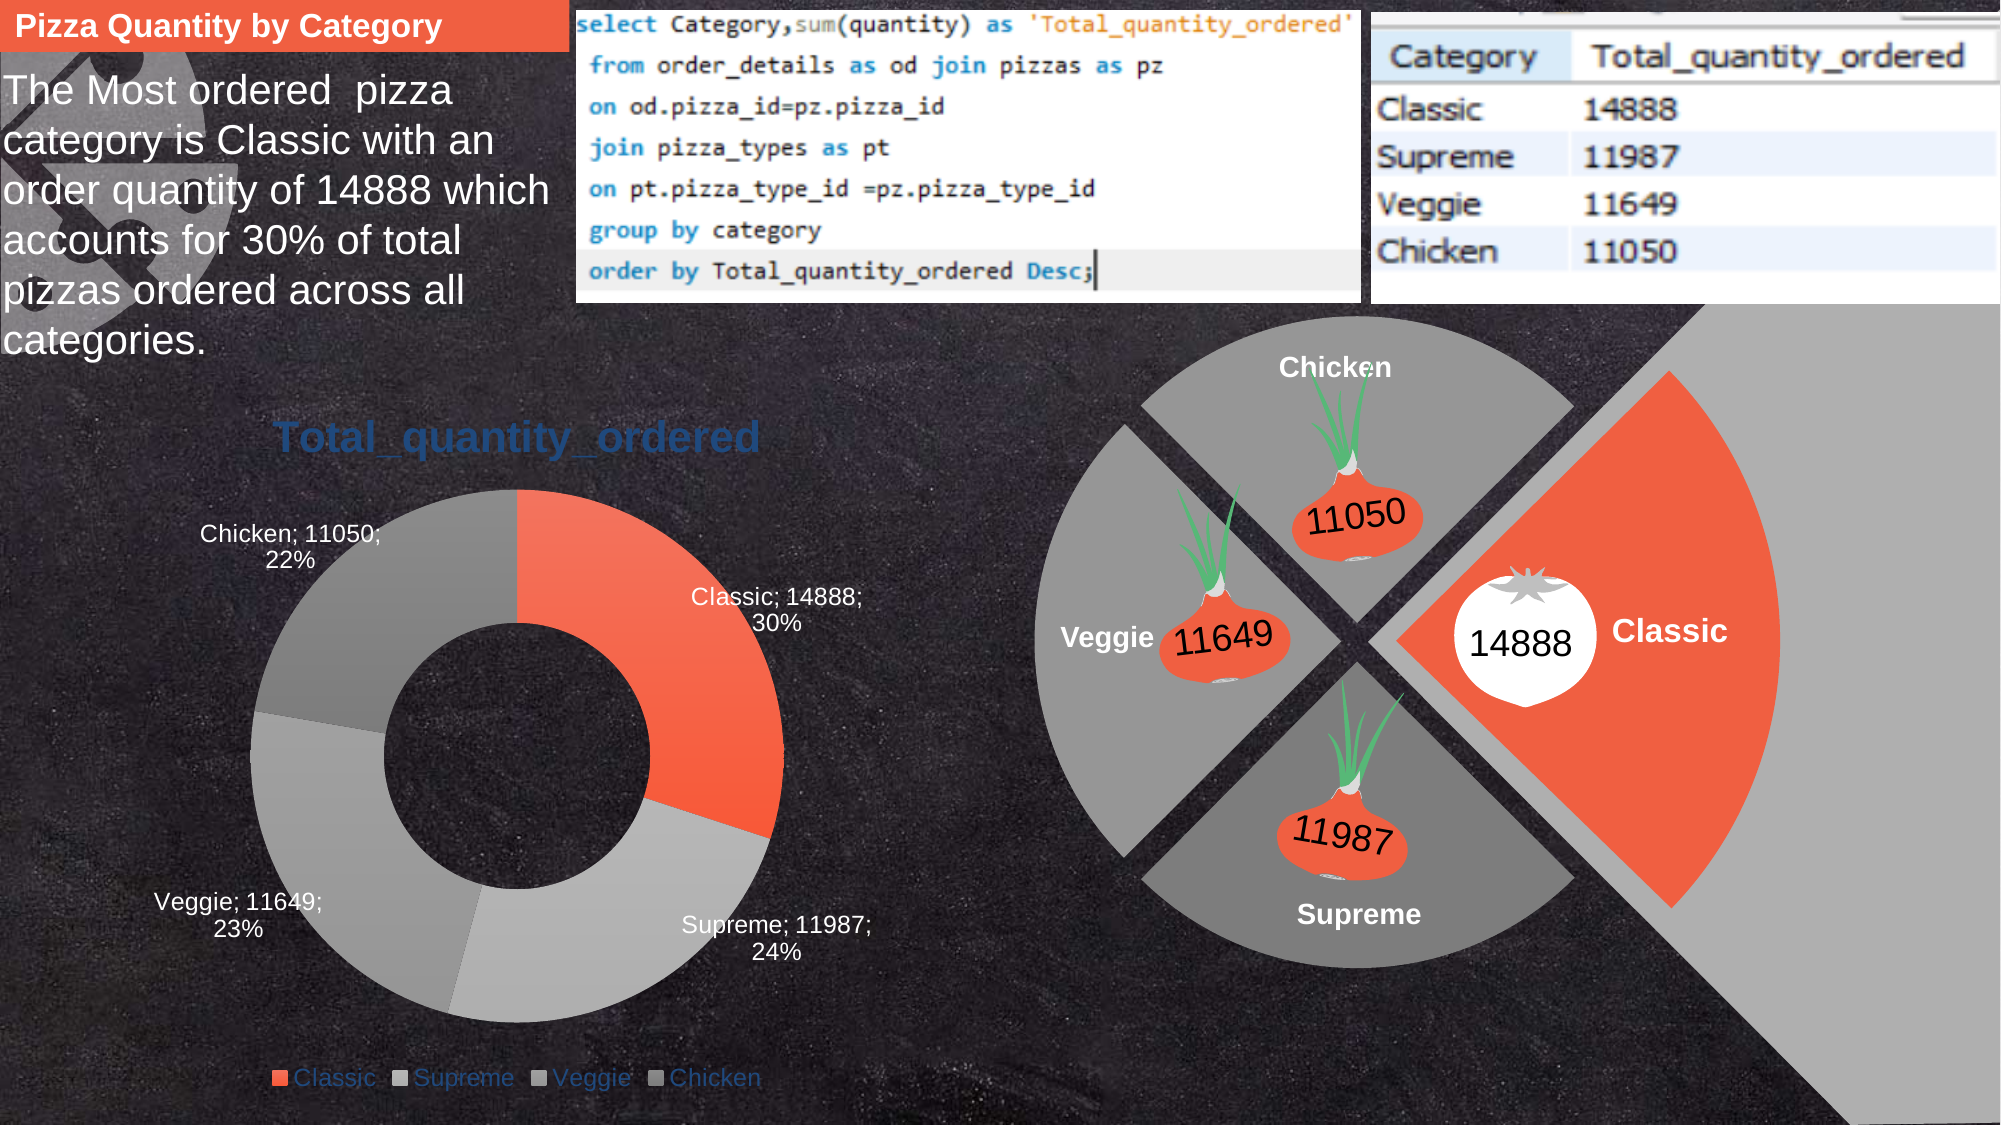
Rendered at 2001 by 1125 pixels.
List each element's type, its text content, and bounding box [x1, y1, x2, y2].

text_box Classic [1664, 602, 1848, 657]
text_box [1664, 657, 1781, 910]
chart [5, 377, 1029, 1098]
picture [0, 0, 2001, 1125]
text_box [1034, 316, 1664, 969]
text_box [1286, 683, 1419, 881]
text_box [1151, 484, 1284, 683]
text_box [1664, 304, 2000, 1125]
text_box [1454, 565, 1597, 708]
text_box Pizza Quantity by Category [0, 0, 570, 52]
text_box The Most ordered pizza category is Classic with an order quantity of 14888 which accounts for 30% of total pizzas ordered across all categories. [0, 55, 570, 370]
text_box Veggie [1029, 610, 1034, 661]
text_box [1283, 363, 1416, 561]
text_box [1664, 369, 1780, 602]
